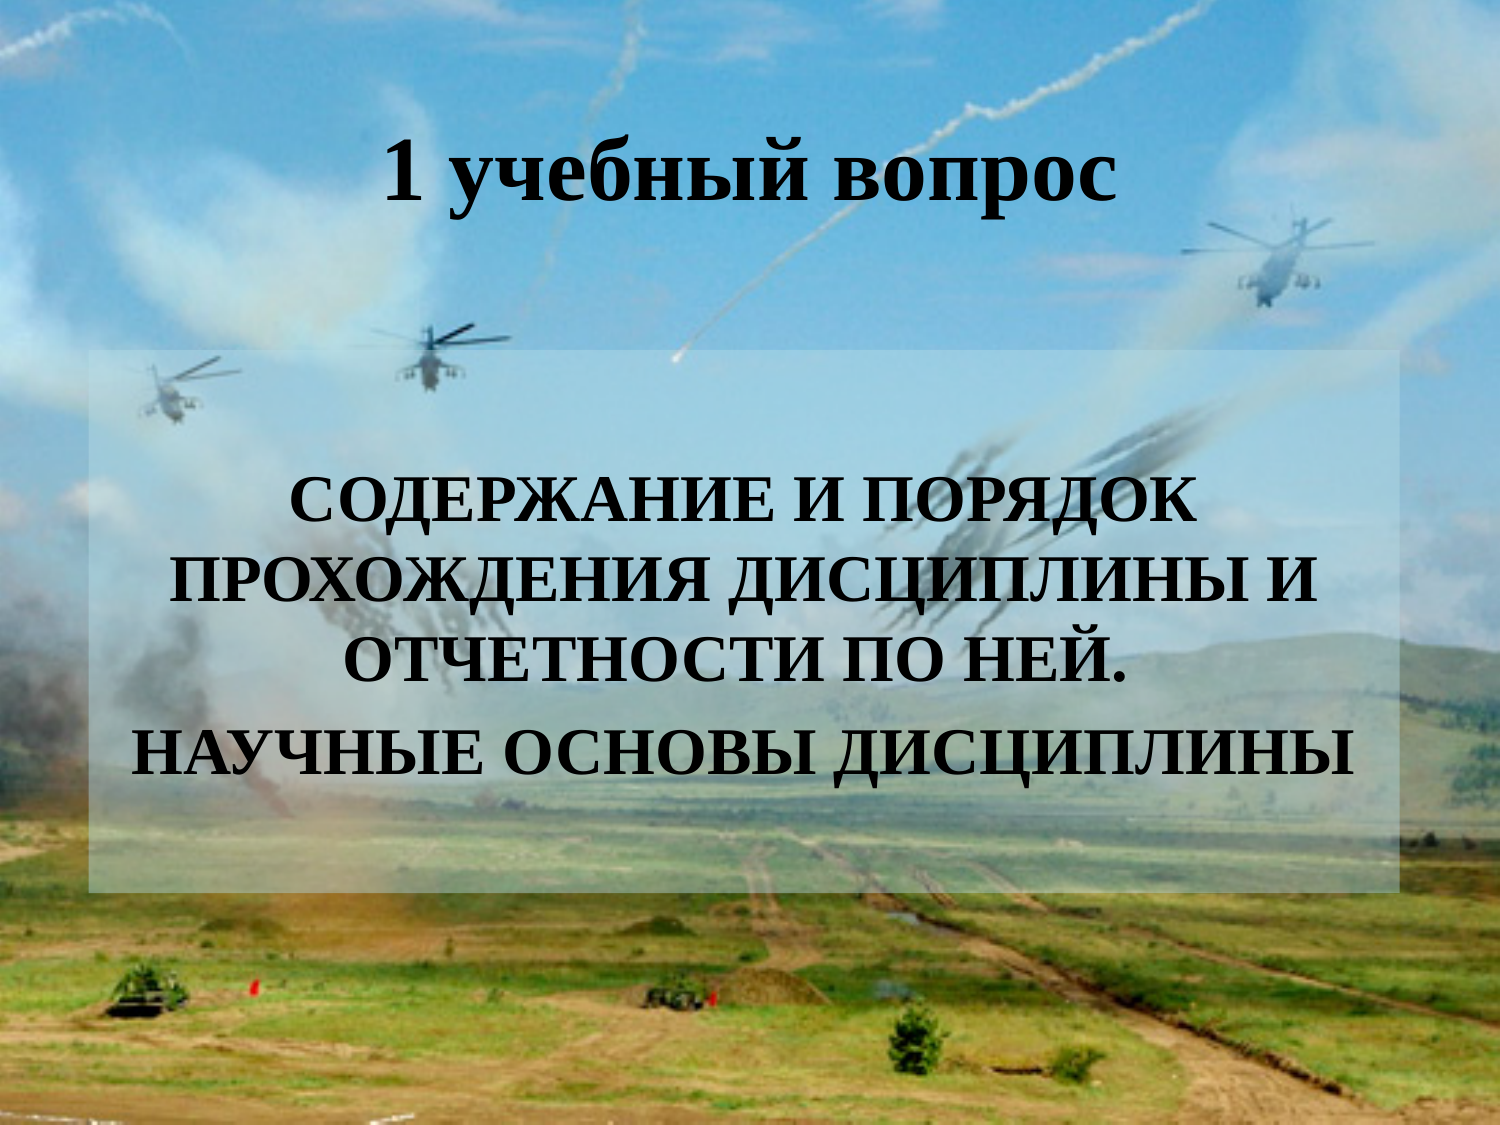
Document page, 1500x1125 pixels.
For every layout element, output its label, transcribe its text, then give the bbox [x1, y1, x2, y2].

picture [0, 0, 1500, 1125]
title 1 учебный вопрос [112, 42, 1388, 284]
subtitle СОДЕРЖАНИЕ И ПОРЯДОК ПРОХОЖДЕНИЯ ДИСЦИПЛИНЫ И ОТЧЕТНОСТИ ПО НЕЙ. НАУЧНЫЕ ОСНОВЫ ДИСЦИПЛИНЫ [88, 349, 1400, 894]
